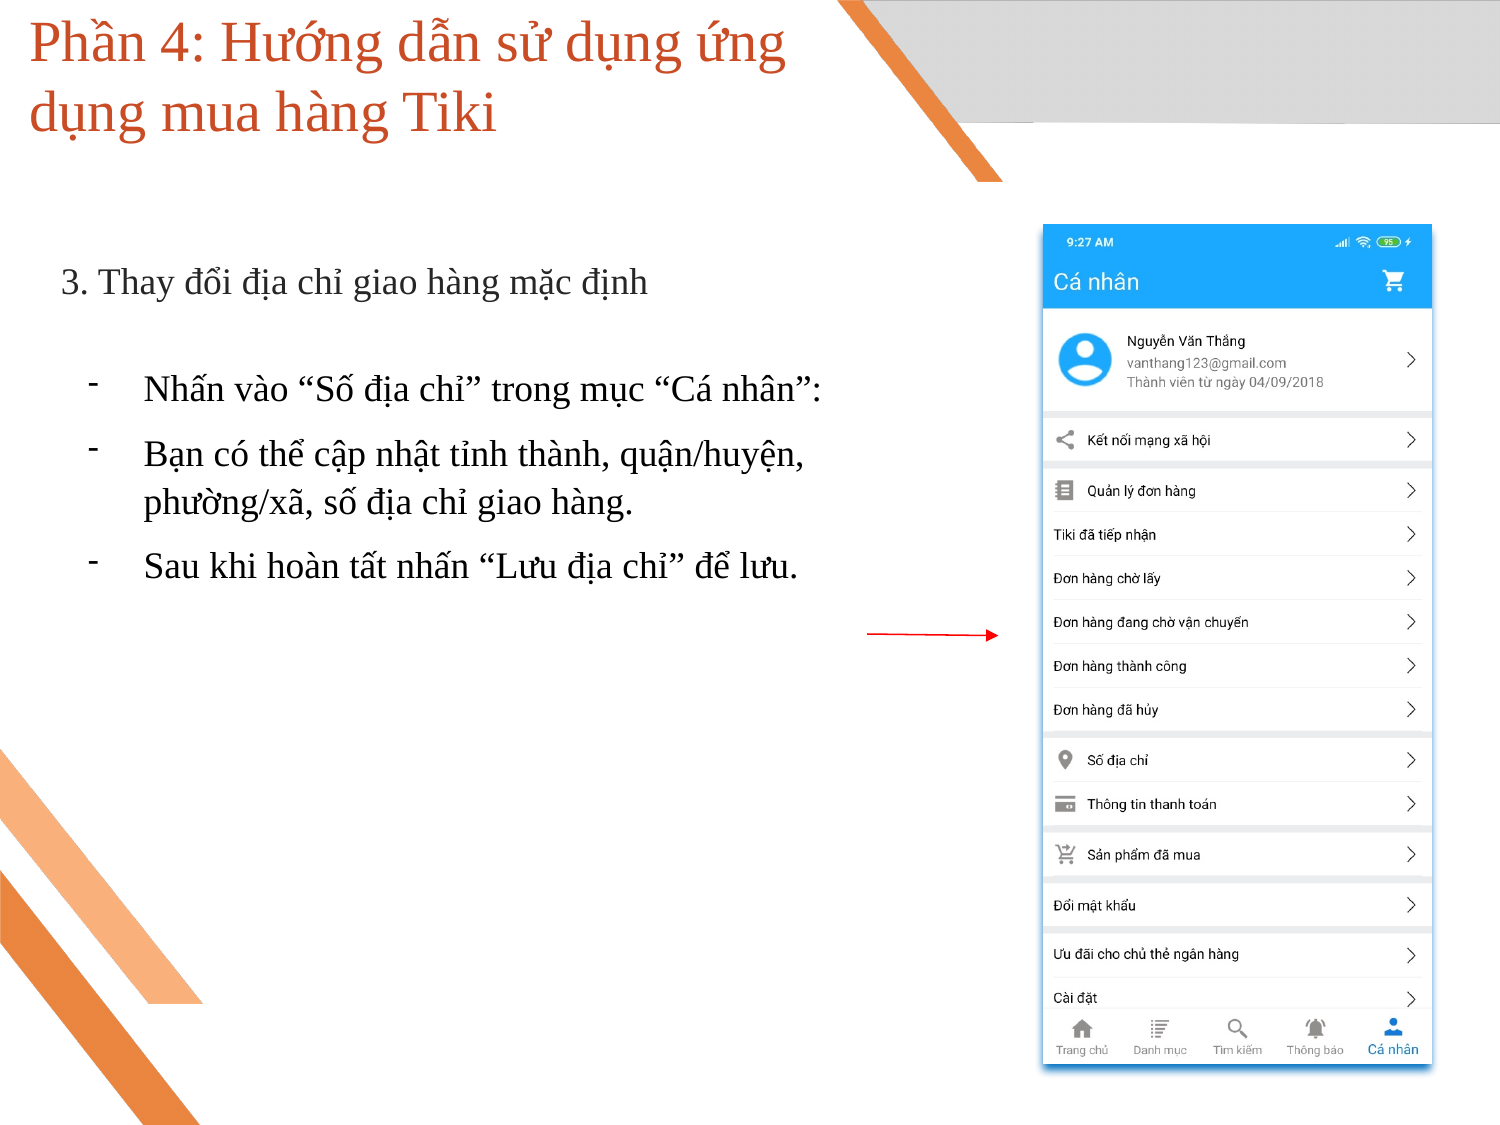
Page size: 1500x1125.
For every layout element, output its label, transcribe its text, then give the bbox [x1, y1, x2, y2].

text_box Nhấn vào “Số địa chỉ” trong mục “Cá nhân”: Bạn có thể cập nhật tỉnh thành, quận/huyện, phường/xã, số địa chỉ giao hàng. Sau khi hoàn tất nhấn “Lưu địa chỉ” để lưu. [72, 353, 953, 594]
picture [0, 745, 203, 1125]
text_box 3. Thay đổi địa chỉ giao hàng mặc định [46, 249, 688, 310]
picture [837, 0, 1500, 182]
title Phần 4: Hướng dẫn sử dụng ứng dụng mua hàng Tiki [0, 7, 838, 139]
picture [1043, 224, 1432, 1065]
